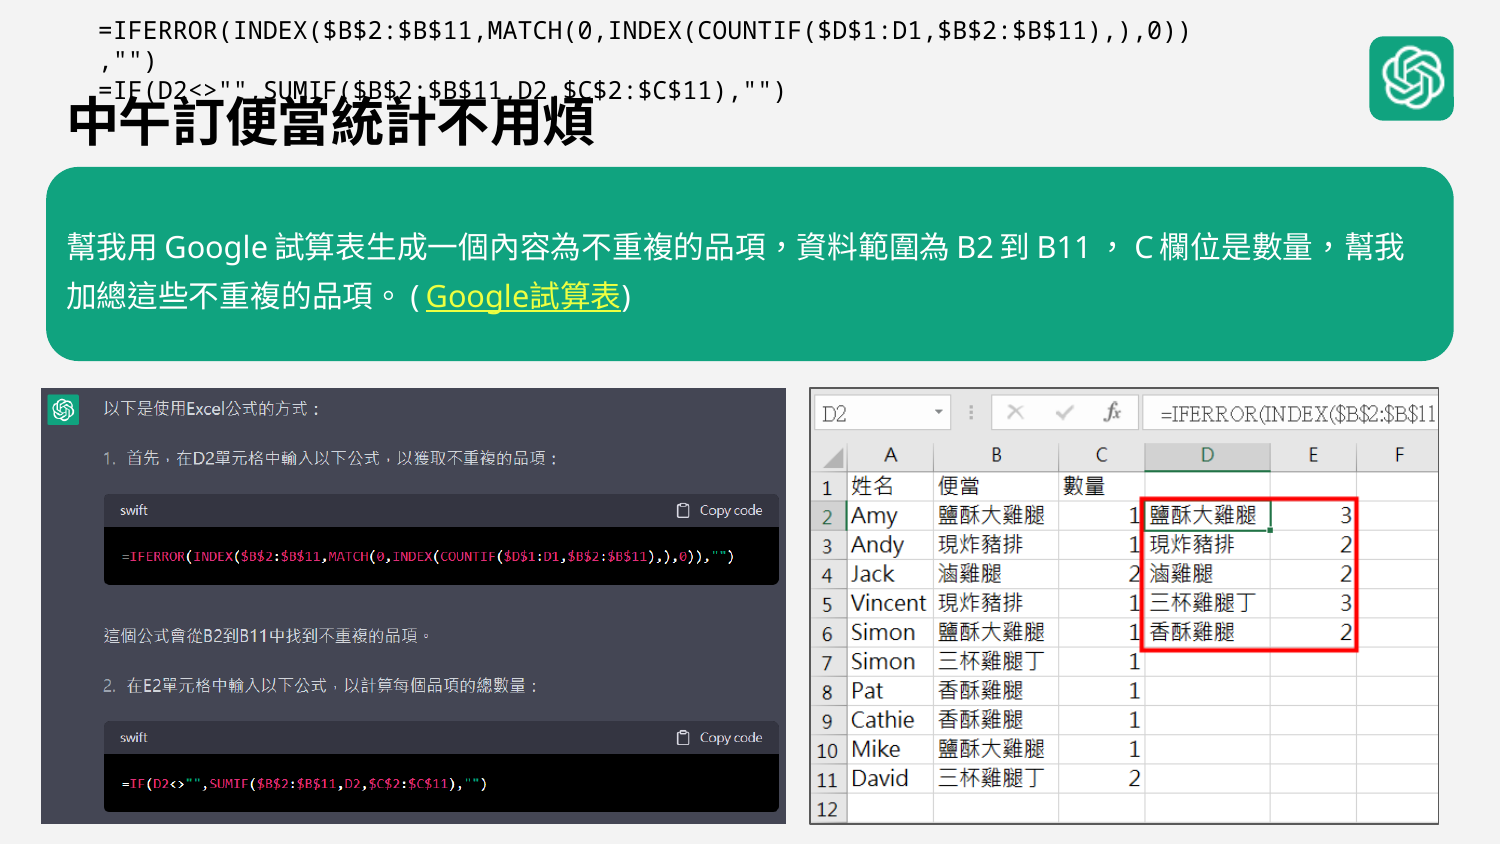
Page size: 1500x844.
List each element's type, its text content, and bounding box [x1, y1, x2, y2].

text_box [46, 167, 1454, 362]
title 中午訂便當統計不用煩 [51, 72, 1449, 167]
picture [810, 388, 1438, 824]
picture [41, 388, 786, 824]
picture [1369, 36, 1454, 121]
list 幫我用Google試算表生成一個內容為不重複的品項，資料範圍為B2到B11，C欄位是數量，幫我加總這些不重複的品項。(Google試算表) [51, 201, 1449, 335]
text_box =IFERROR(INDEX($B$2:$B$11,MATCH(0,INDEX(COUNTIF($D$1:D1,$B$2:$B$11),),0)),"") =IF(D2<>"",SUMIF($B$2:$B$11,D2,$C$2:$C$11),"") [82, 0, 1222, 120]
